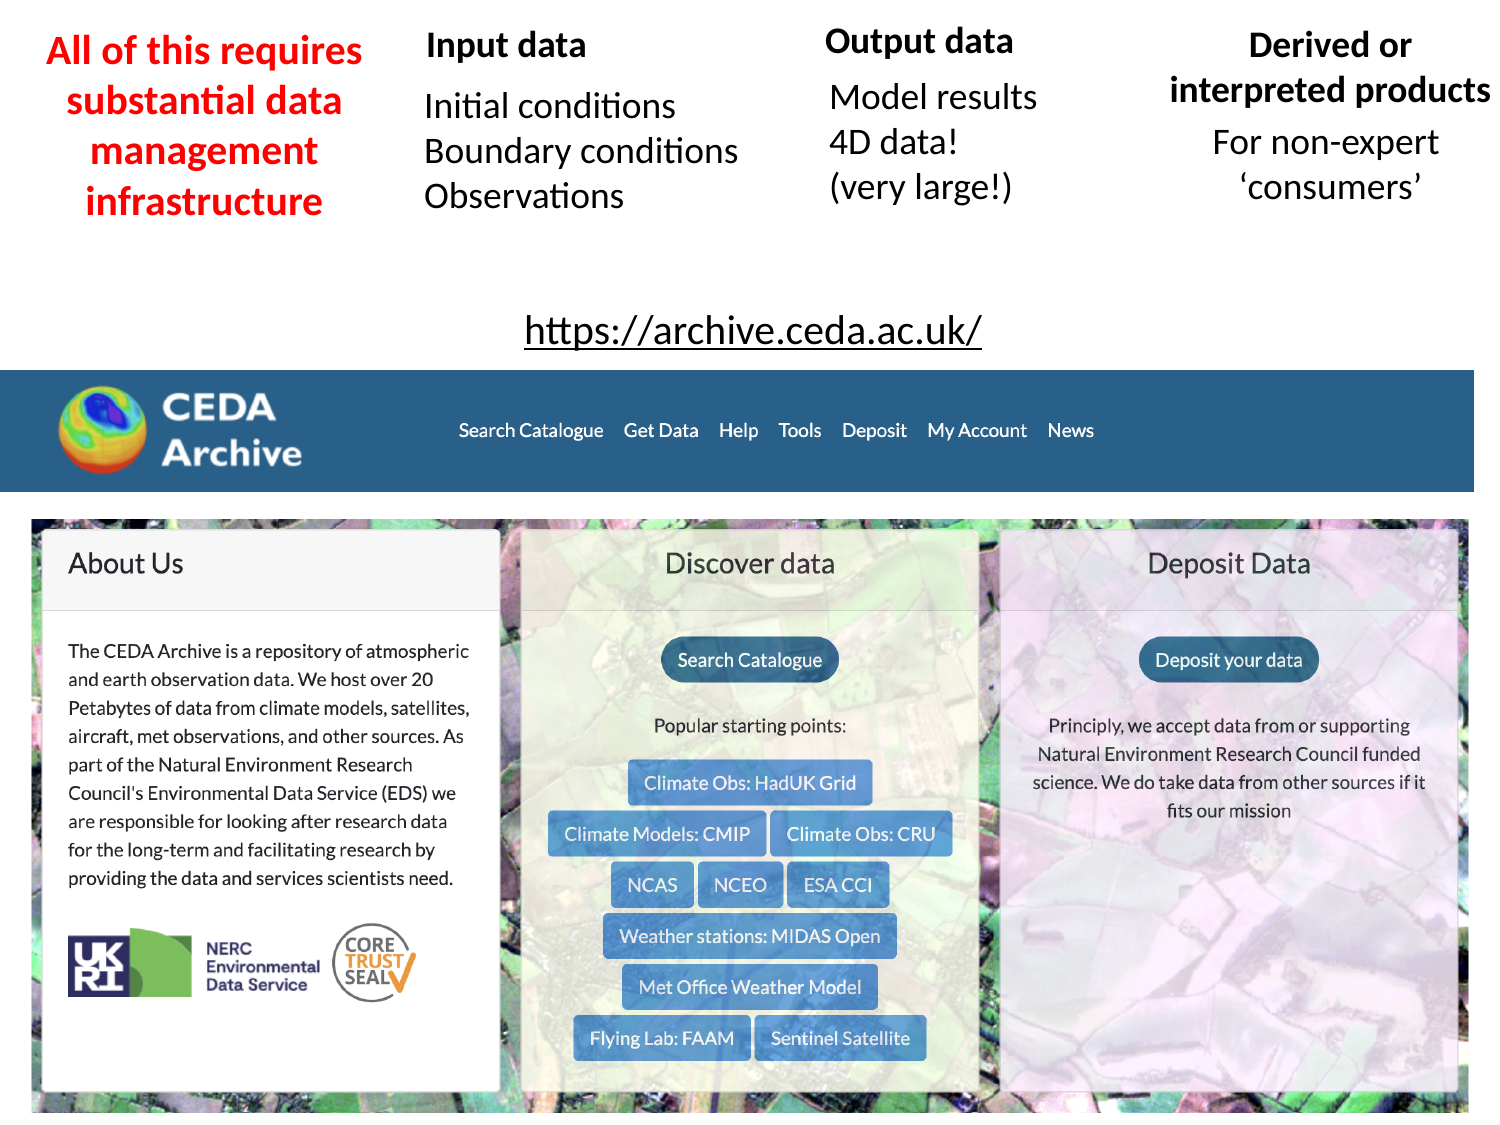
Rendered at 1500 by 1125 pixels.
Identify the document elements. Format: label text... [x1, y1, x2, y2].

text_box Output data [810, 8, 1030, 68]
text_box https://archive.ceda.ac.uk/ [509, 295, 1007, 361]
text_box Model results 4D data! (very large!) [814, 64, 1053, 215]
text_box All of this requires substantial data management infrastructure [30, 15, 379, 231]
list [0, 370, 1492, 1113]
text_box Derived or interpreted products [1154, 12, 1500, 118]
text_box Input data [411, 12, 602, 72]
text_box Initial conditions Boundary conditions Observations [409, 73, 754, 224]
text_box For non-expert ‘consumers’ [1197, 109, 1464, 215]
